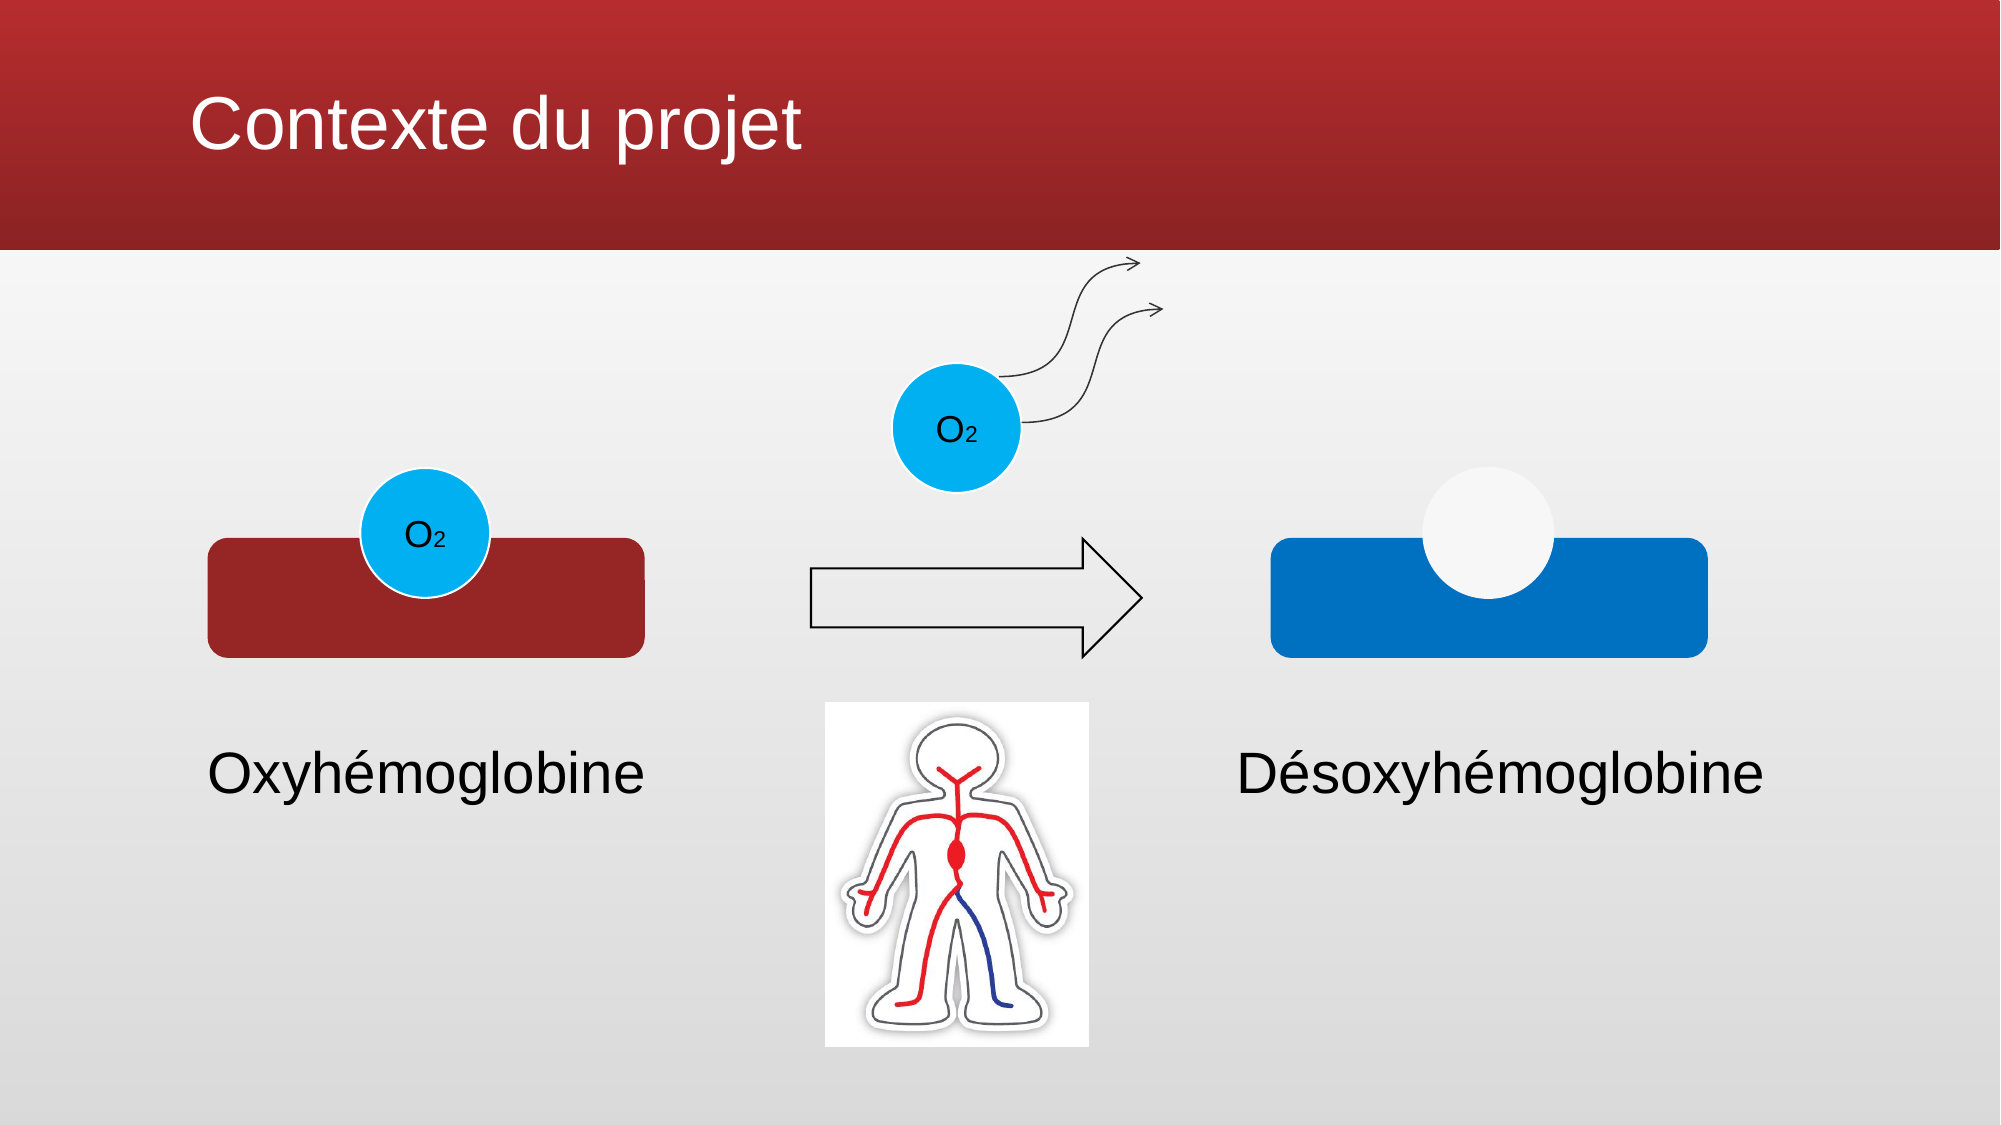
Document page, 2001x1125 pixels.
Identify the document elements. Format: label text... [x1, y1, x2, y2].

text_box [1271, 467, 1707, 657]
text_box Désoxyhémoglobine [1210, 727, 1792, 813]
text_box [809, 536, 1144, 660]
text_box Oxyhémoglobine [179, 727, 674, 813]
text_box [998, 262, 1141, 377]
text_box O2 [890, 361, 1023, 494]
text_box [1021, 308, 1164, 423]
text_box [208, 467, 644, 657]
title Contexte du projet [174, 16, 1825, 234]
picture [825, 702, 1089, 1047]
